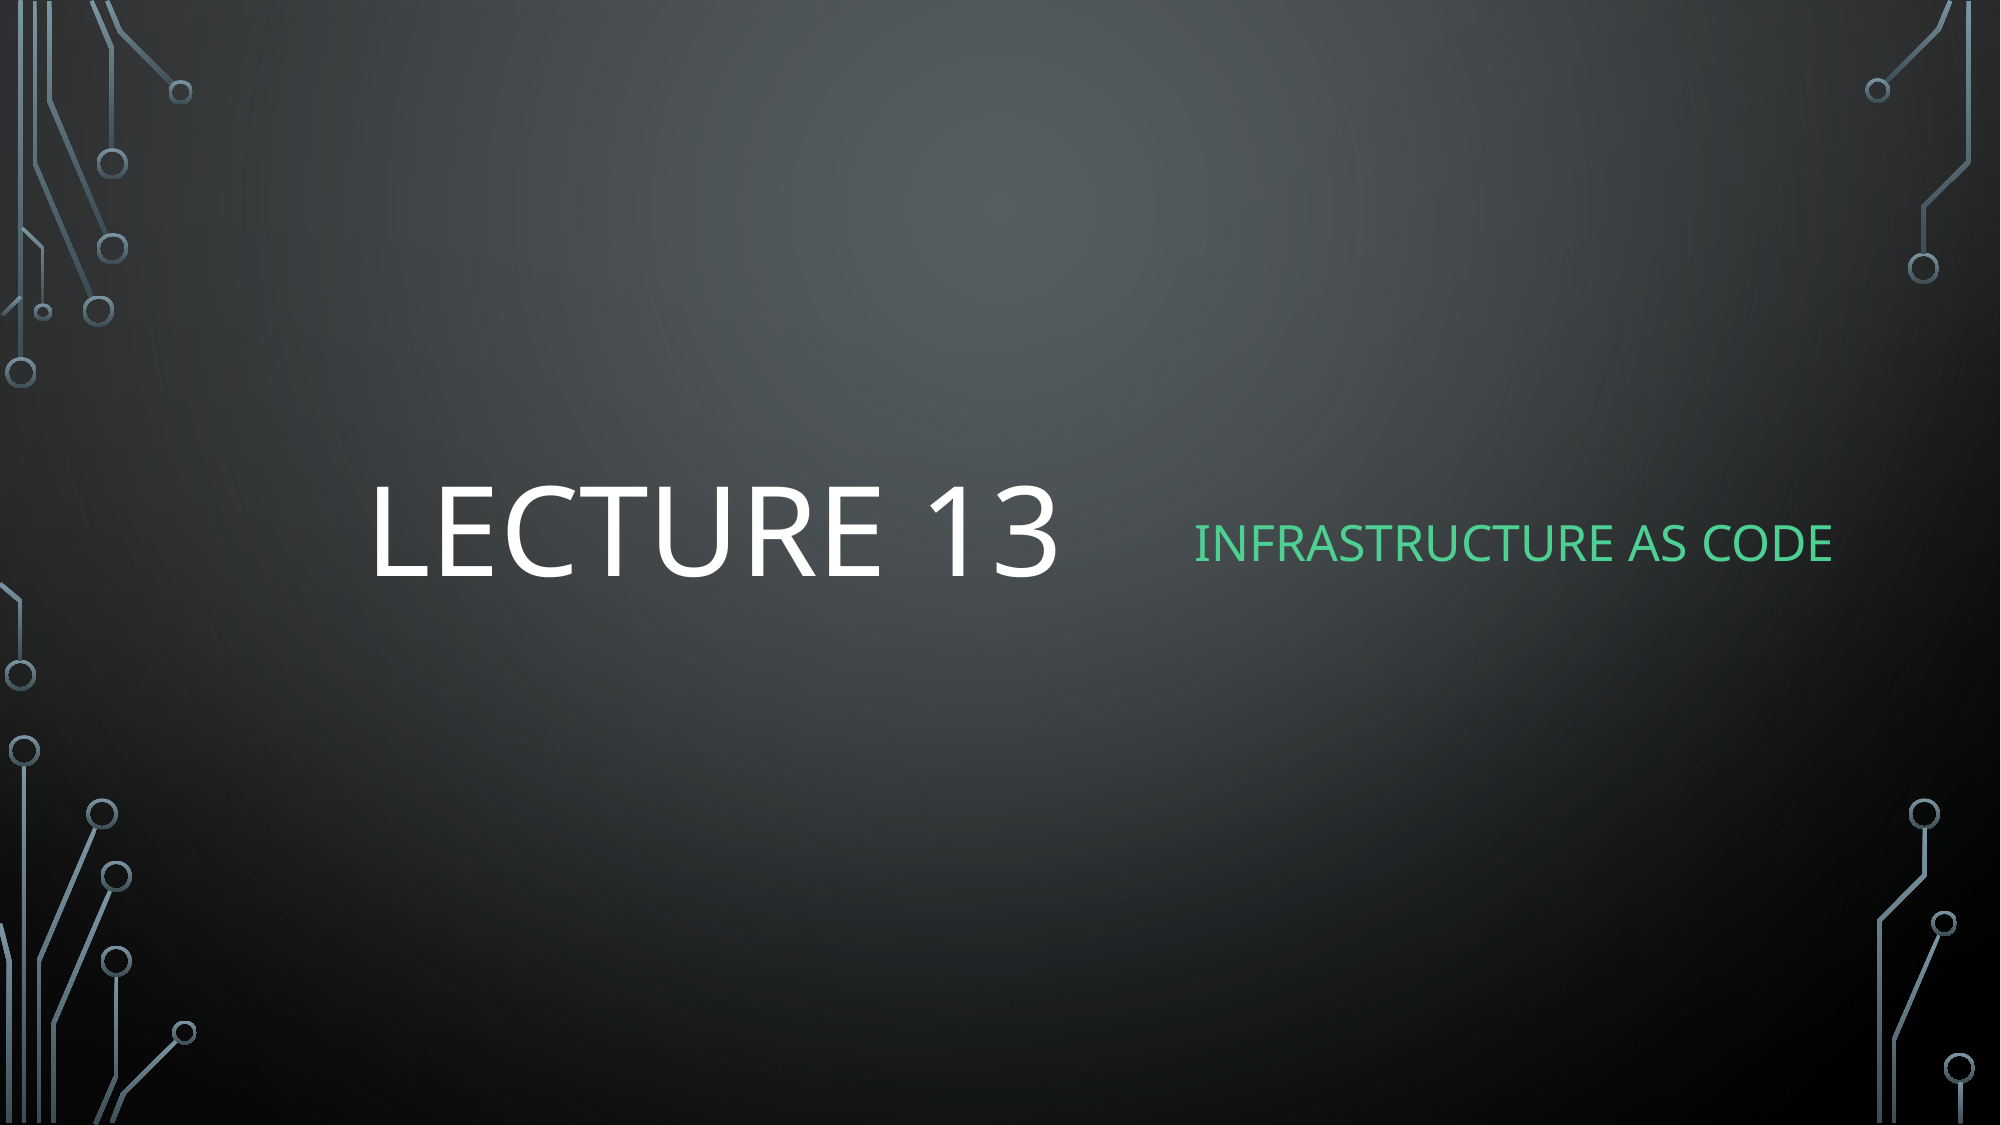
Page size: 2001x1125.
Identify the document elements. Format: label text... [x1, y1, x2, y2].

list Infrastructure as Code [1179, 184, 1879, 888]
title Lecture 13 [335, 184, 1078, 888]
